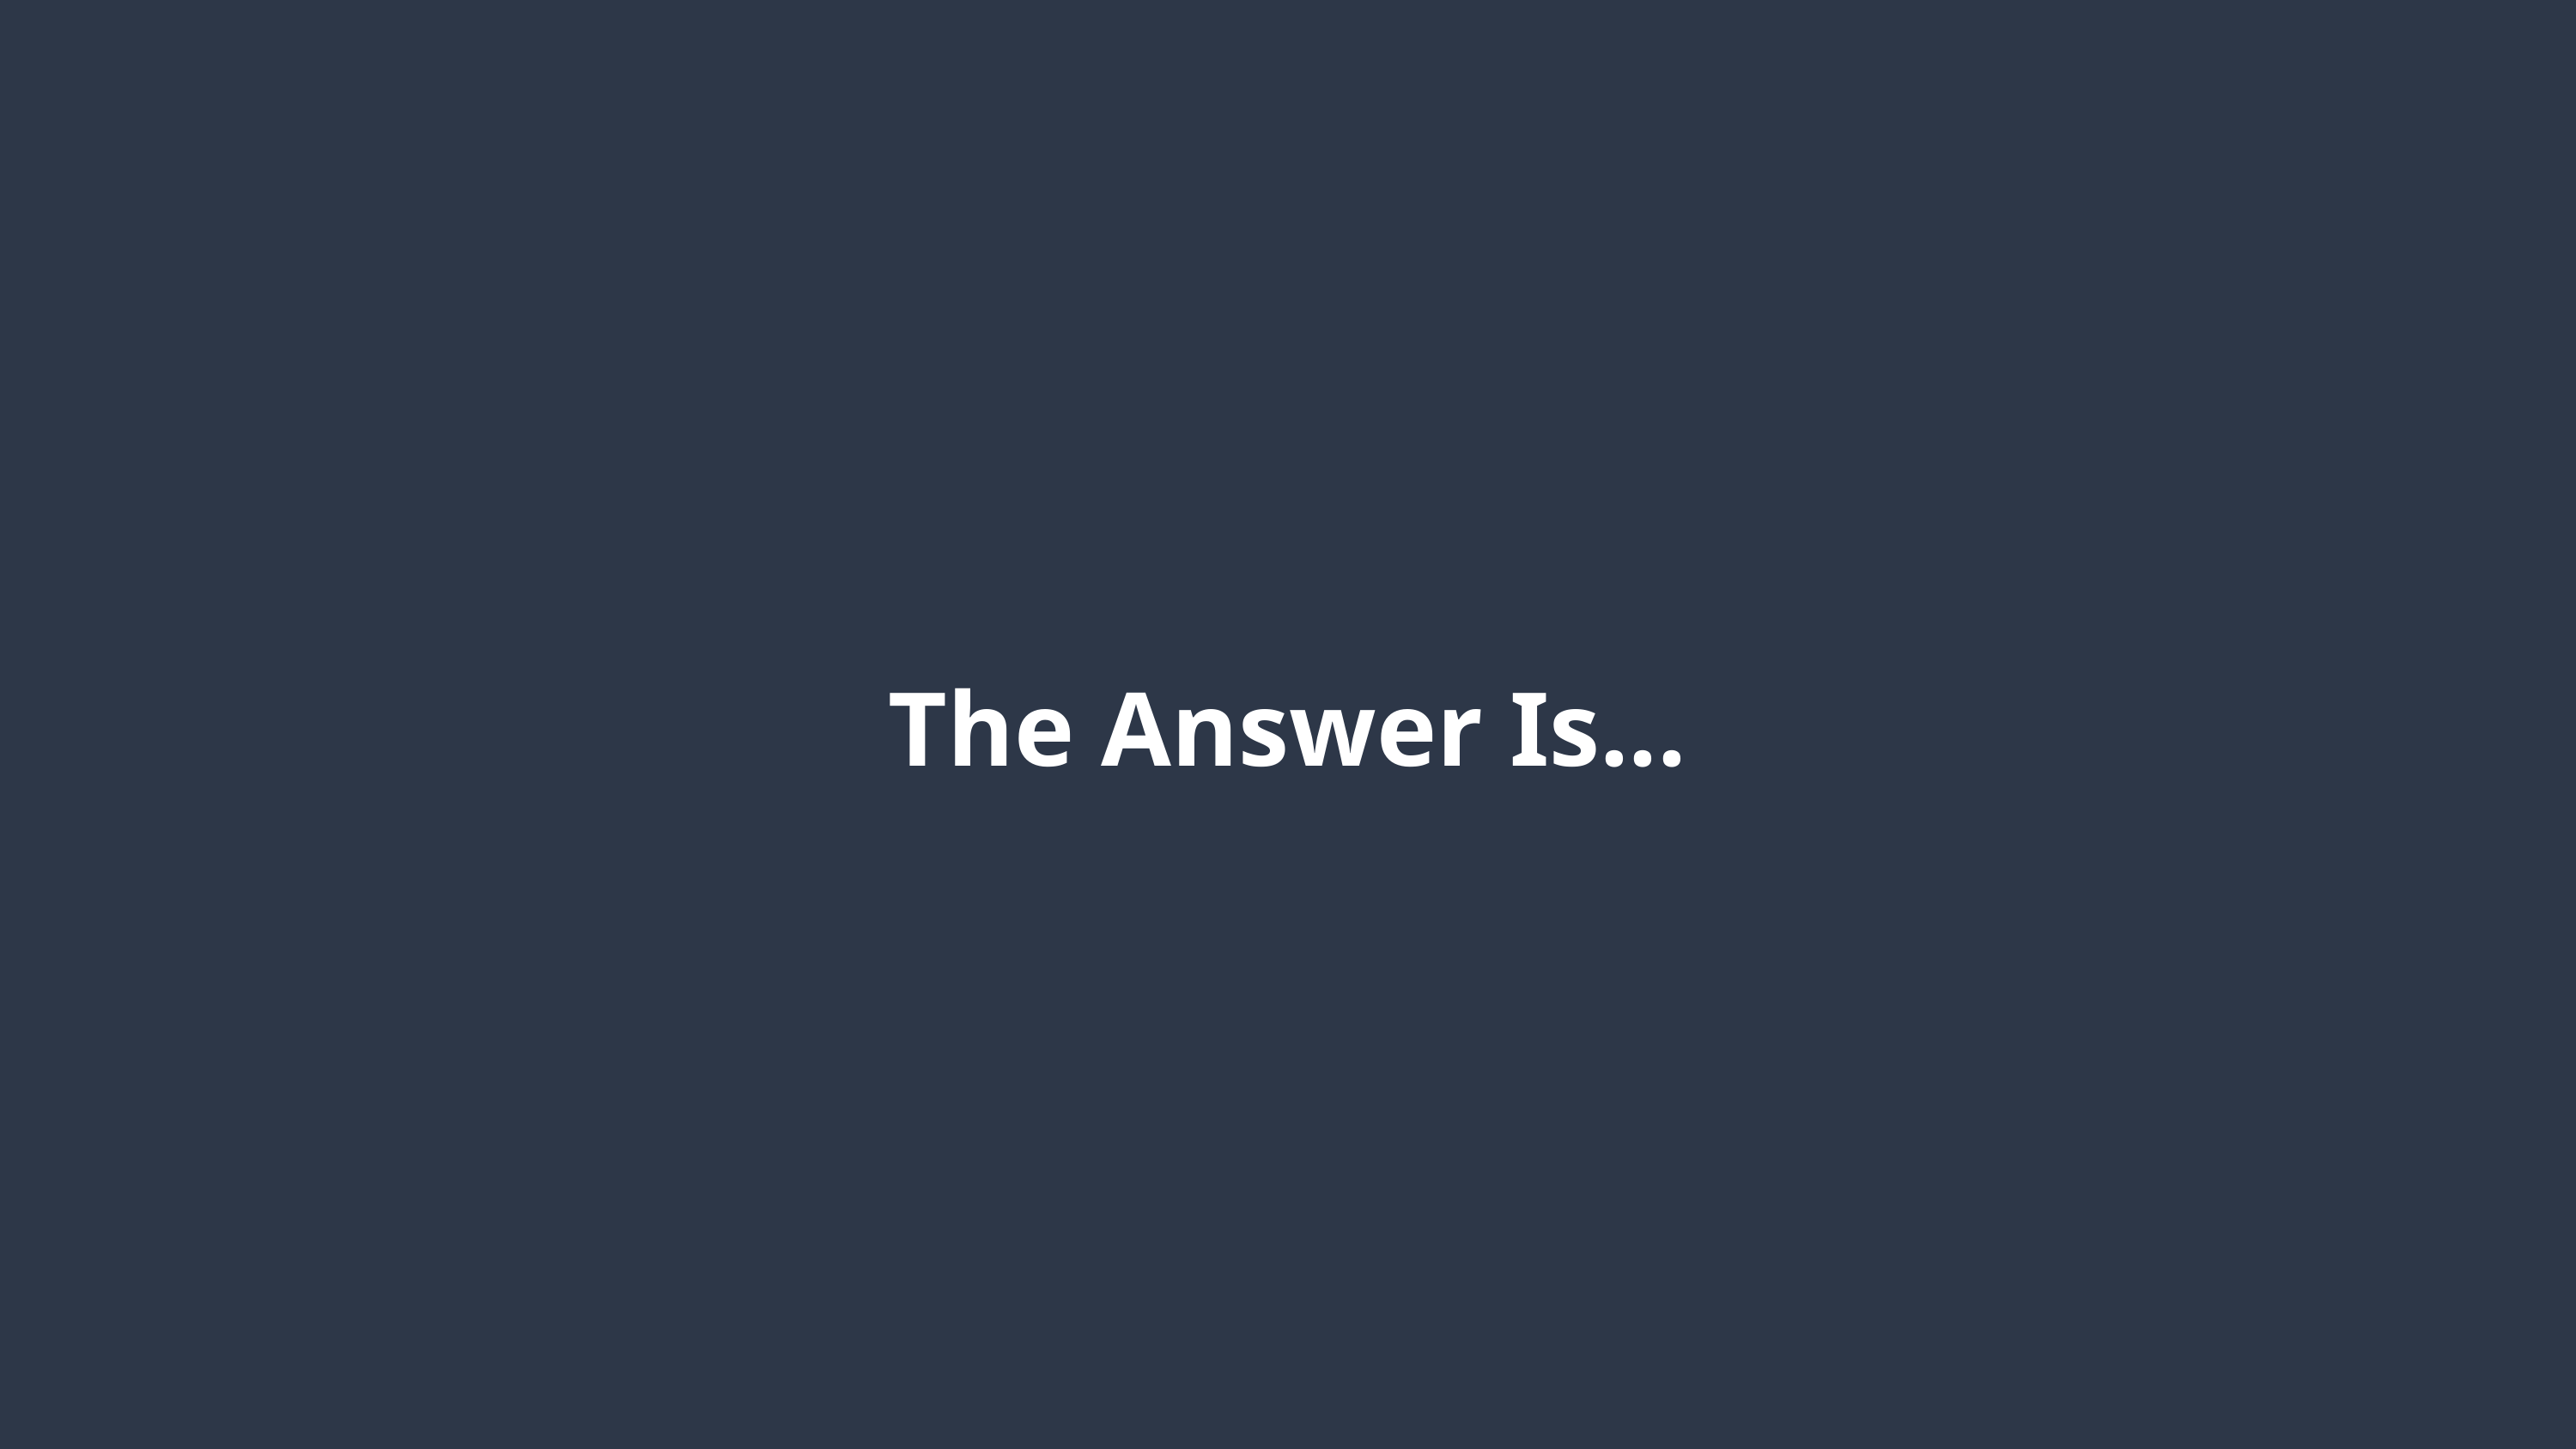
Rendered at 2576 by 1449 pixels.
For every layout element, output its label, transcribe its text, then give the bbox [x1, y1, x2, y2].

text_box The Answer Is... [865, 654, 1711, 787]
